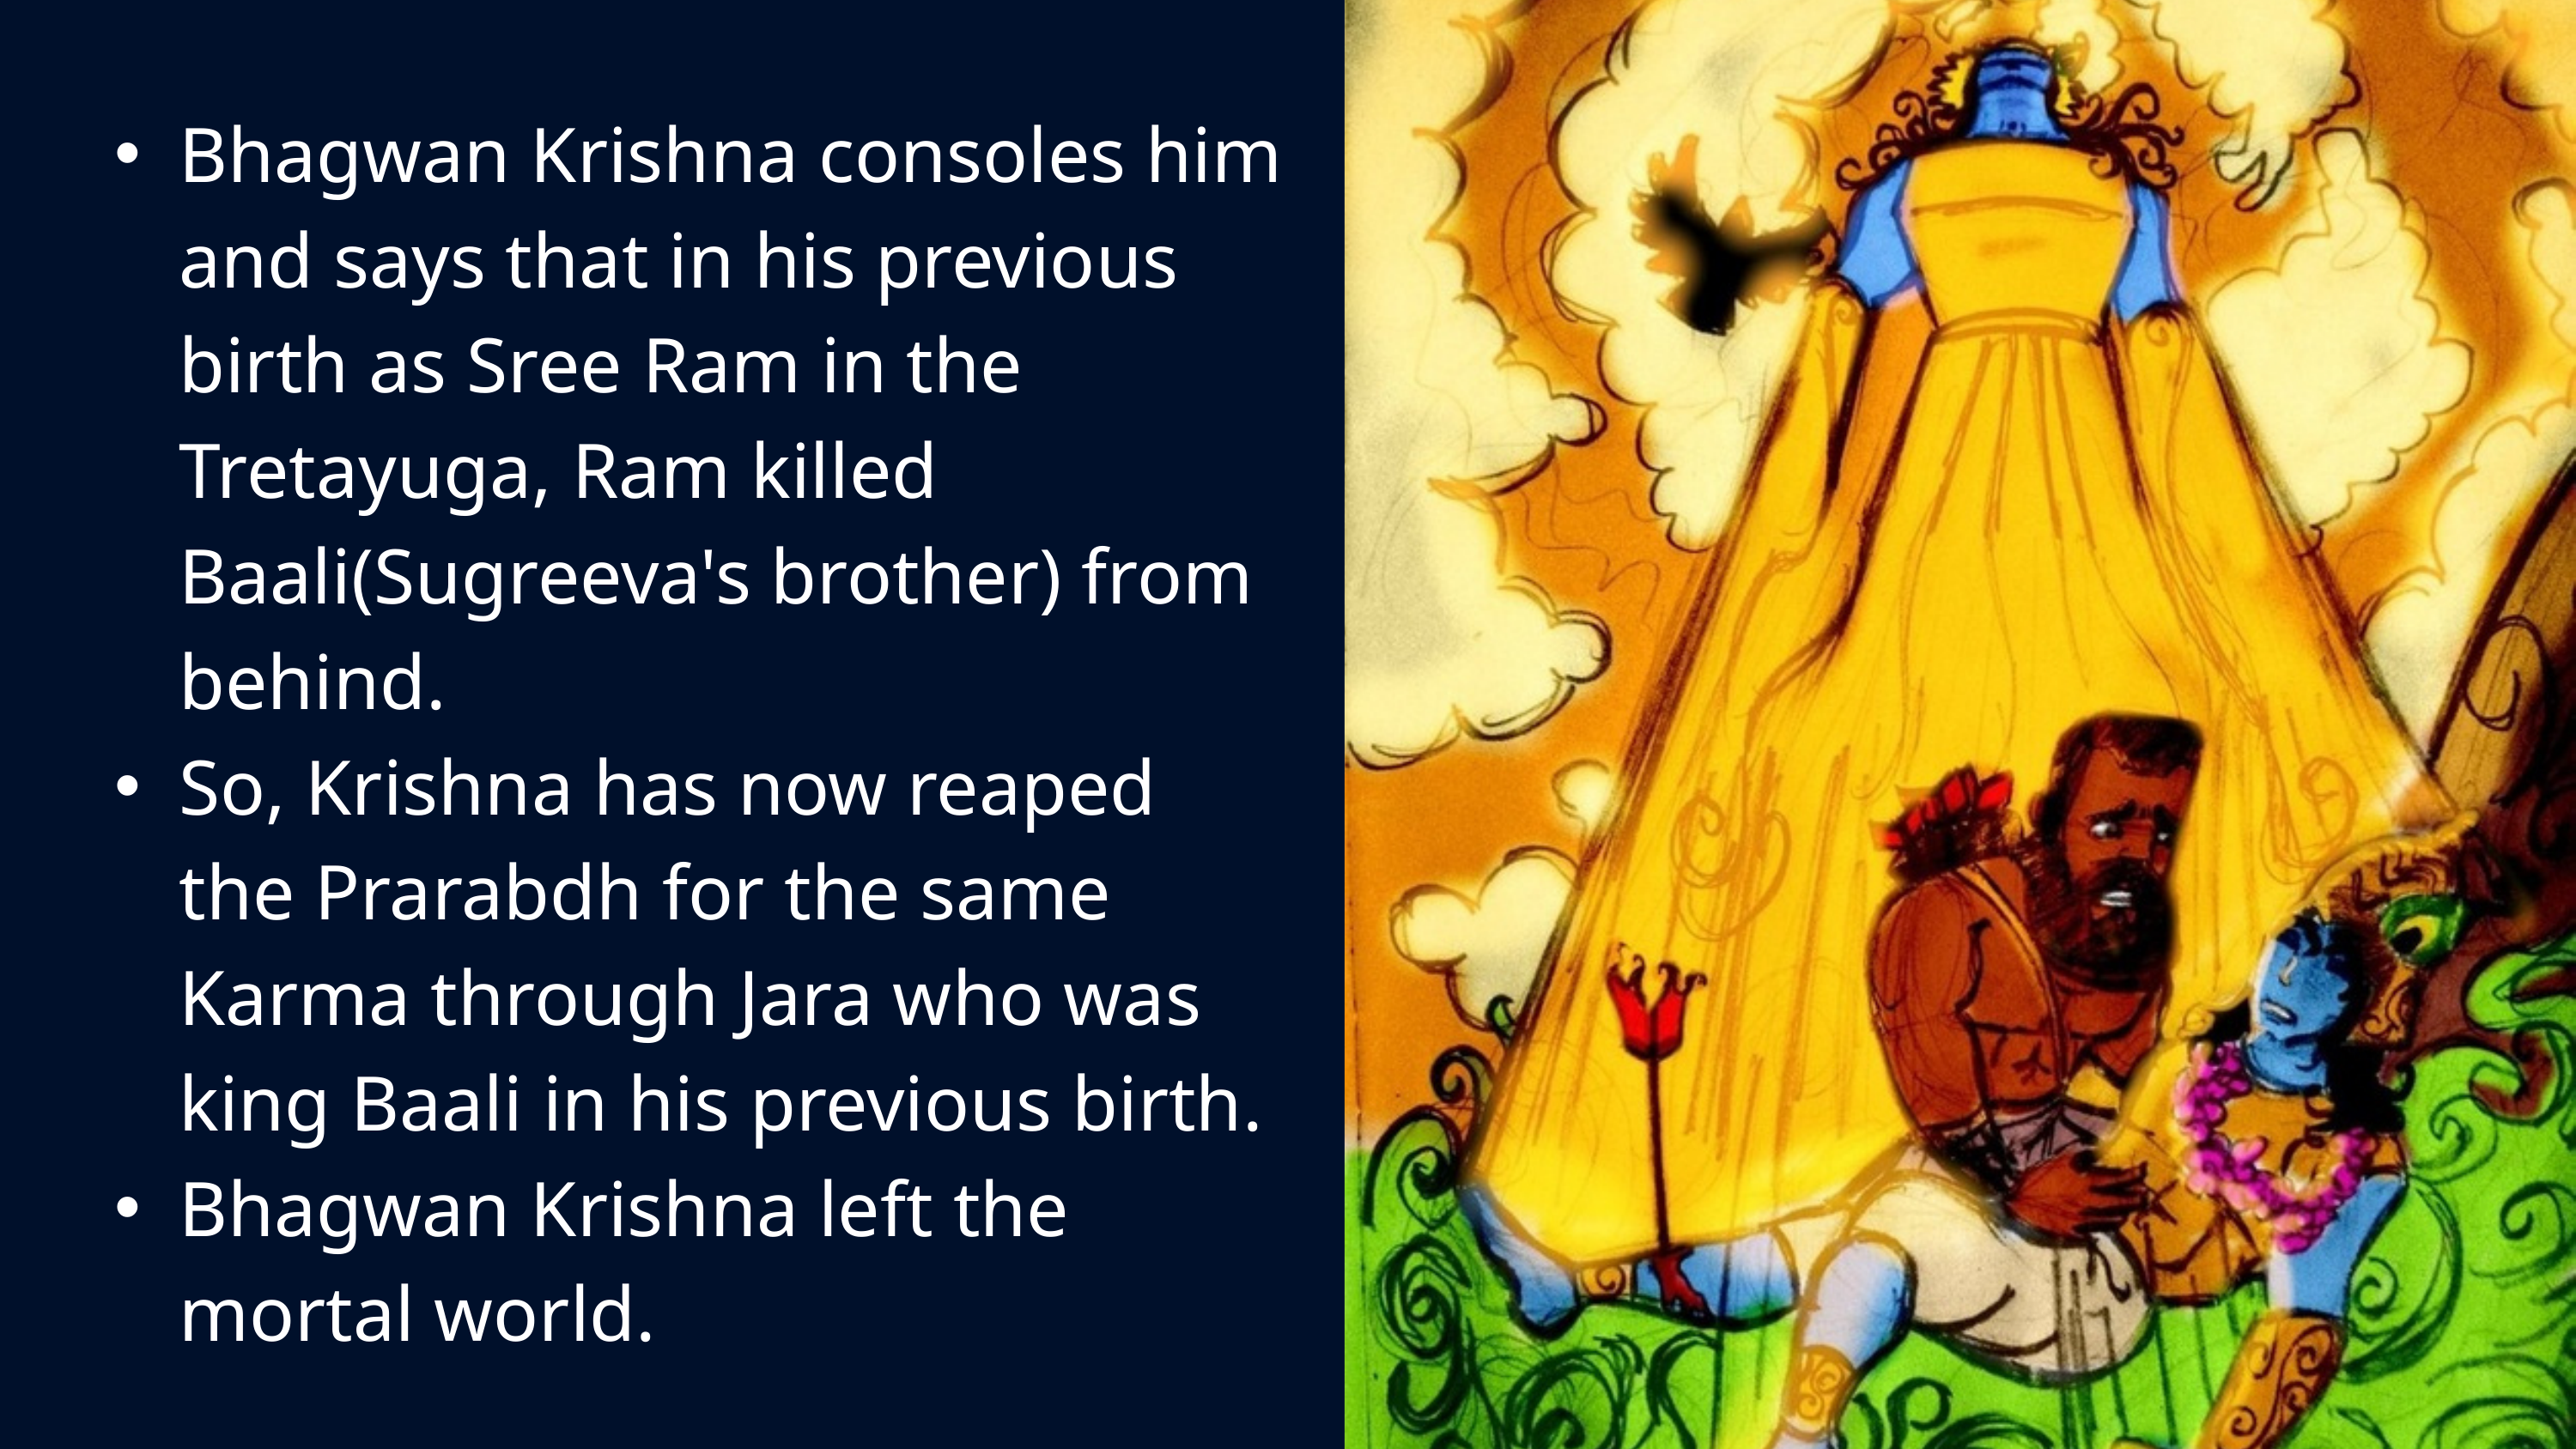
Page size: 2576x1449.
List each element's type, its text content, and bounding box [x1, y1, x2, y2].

picture [1344, 0, 2576, 1449]
text_box Bhagwan Krishna consoles him and says that in his previous birth as Sree Ram in the Tretayuga, Ram killed Baali(Sugreeva's brother) from behind. So, Krishna has now reaped the Prarabdh for the same Karma through Jara who was king Baali in his previous birth. Bhagwan Krishna left the mortal world. [51, 92, 1288, 1357]
